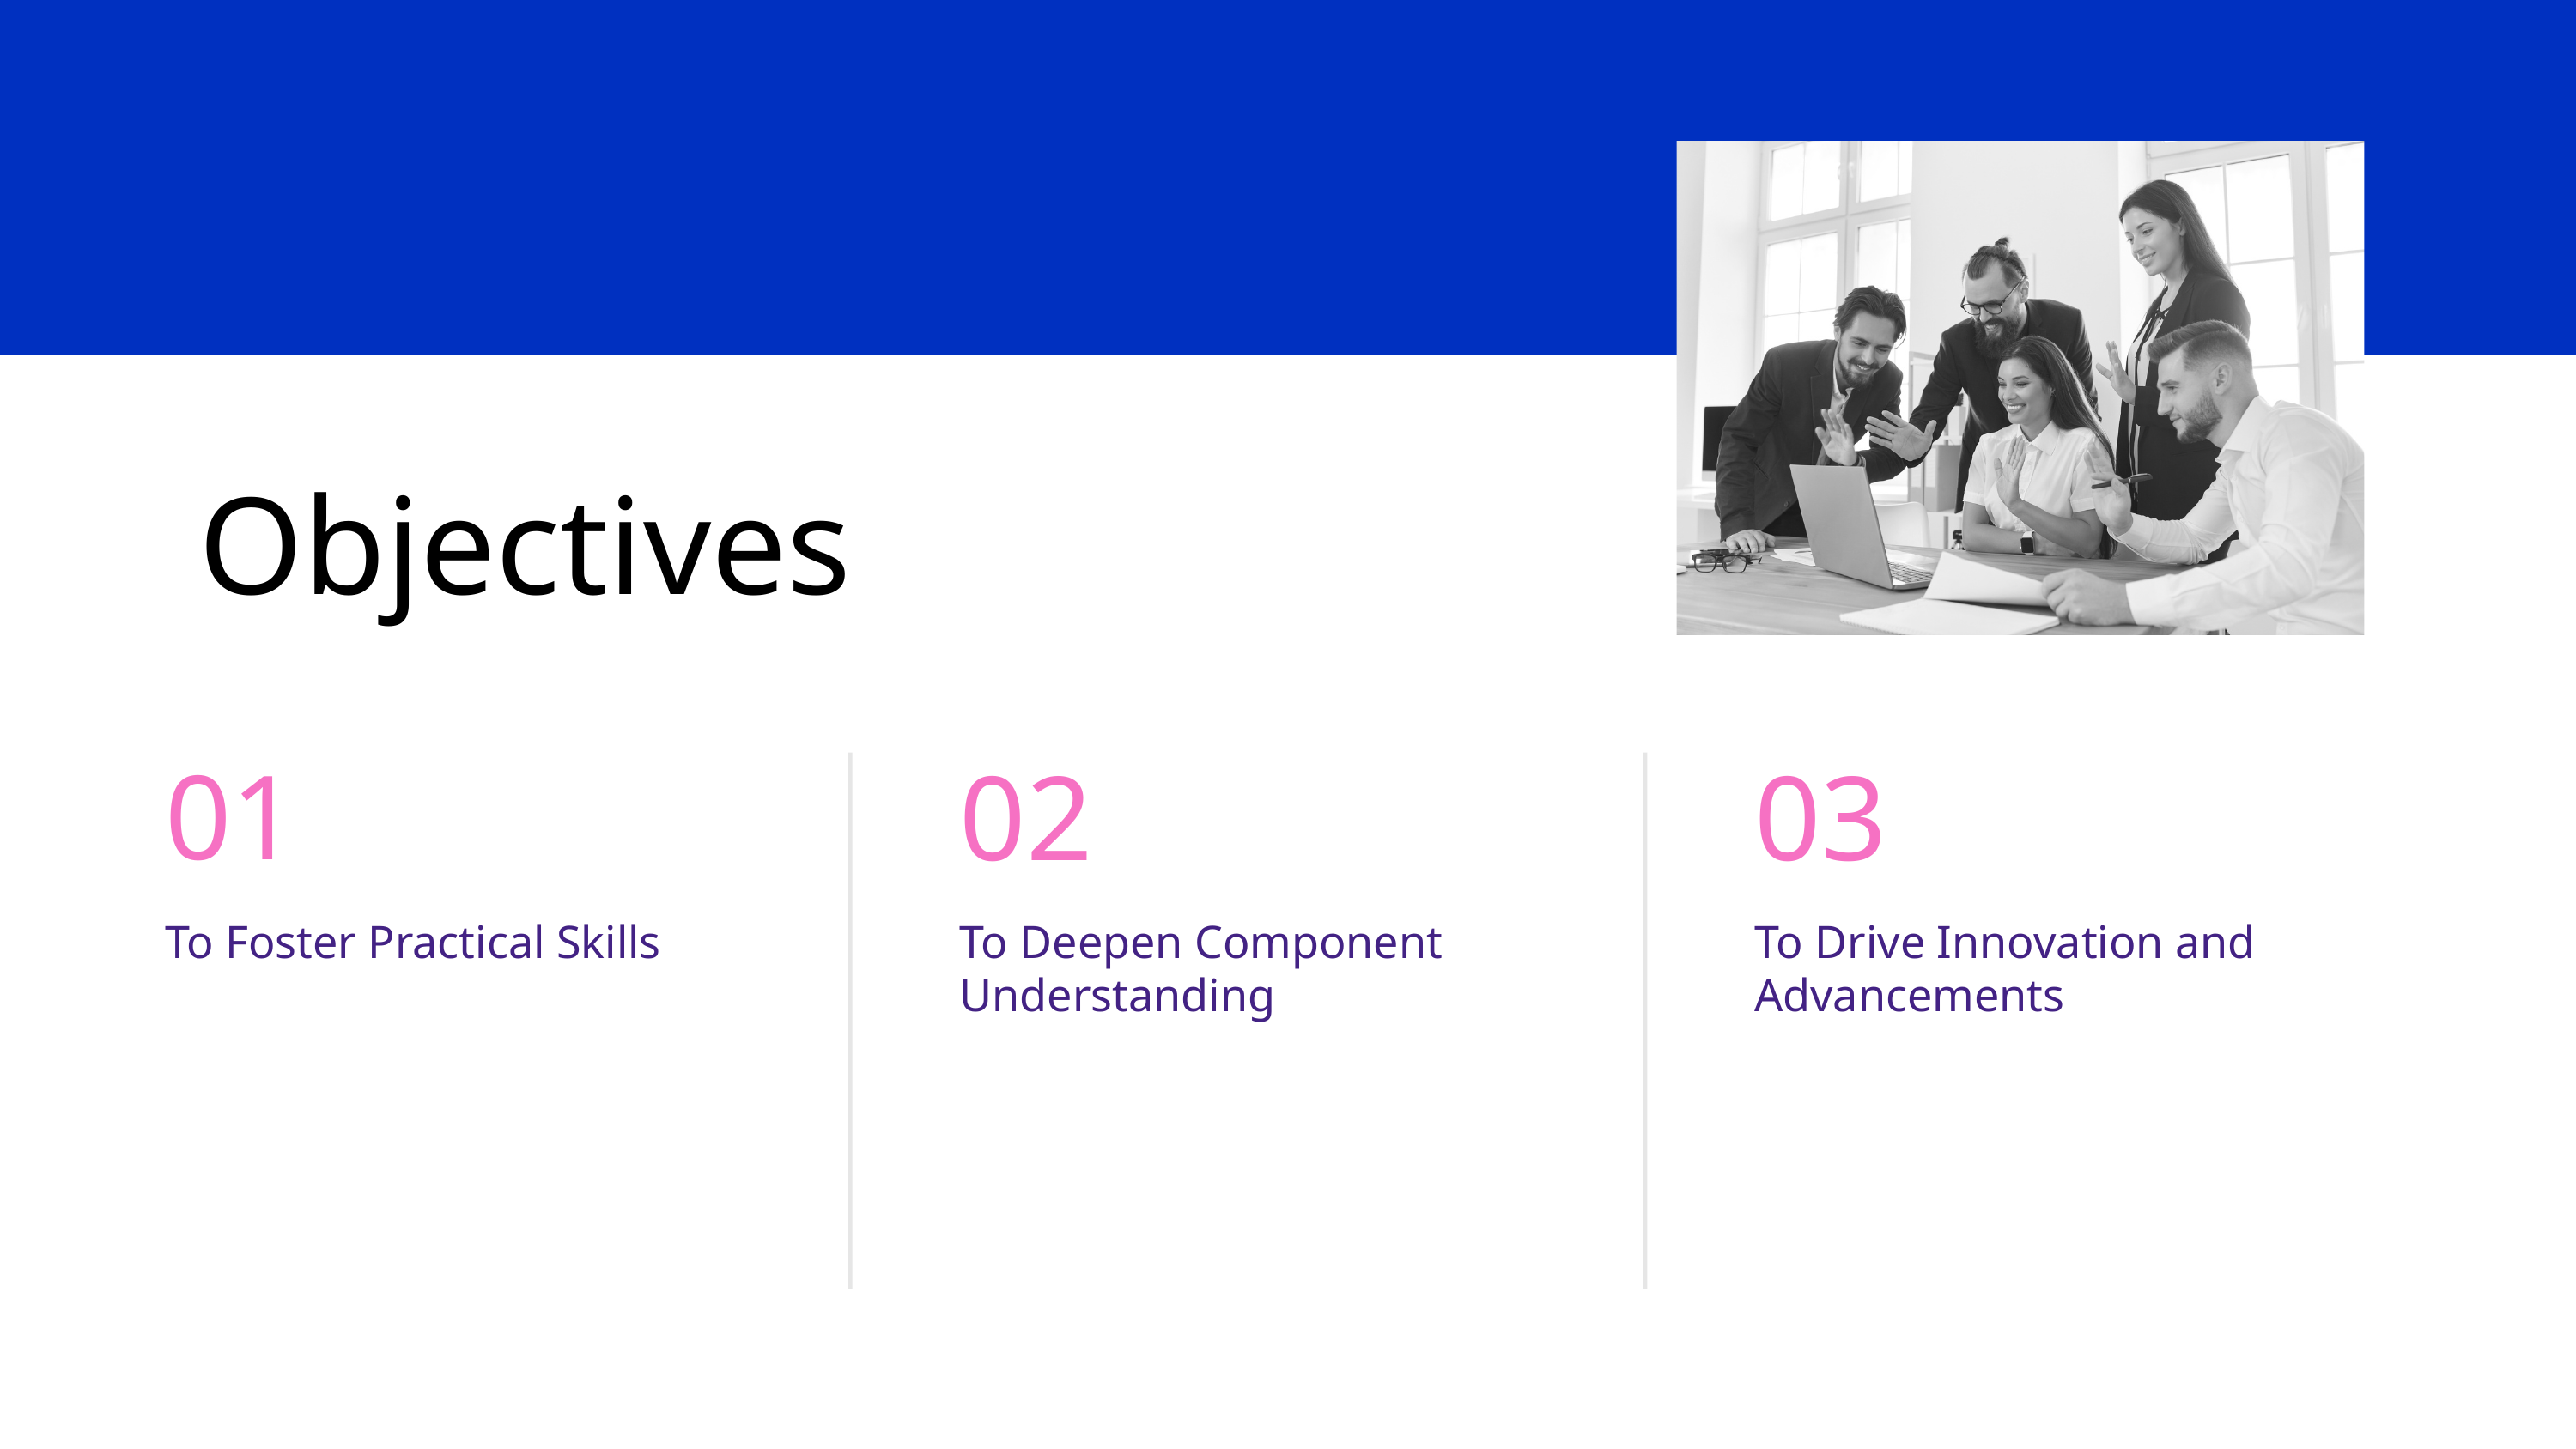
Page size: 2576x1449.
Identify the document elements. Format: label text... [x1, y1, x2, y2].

text_box 01 [165, 743, 392, 883]
text_box [1676, 364, 2365, 635]
text_box To Drive Innovation and Advancements [1754, 913, 2411, 1022]
text_box To Deepen Component Understanding [959, 913, 1617, 1022]
text_box Objectives [198, 473, 1676, 621]
text_box 03 [1754, 744, 1988, 884]
text_box To Foster Practical Skills [165, 913, 822, 967]
text_box 02 [959, 744, 1224, 884]
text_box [0, 0, 2576, 355]
